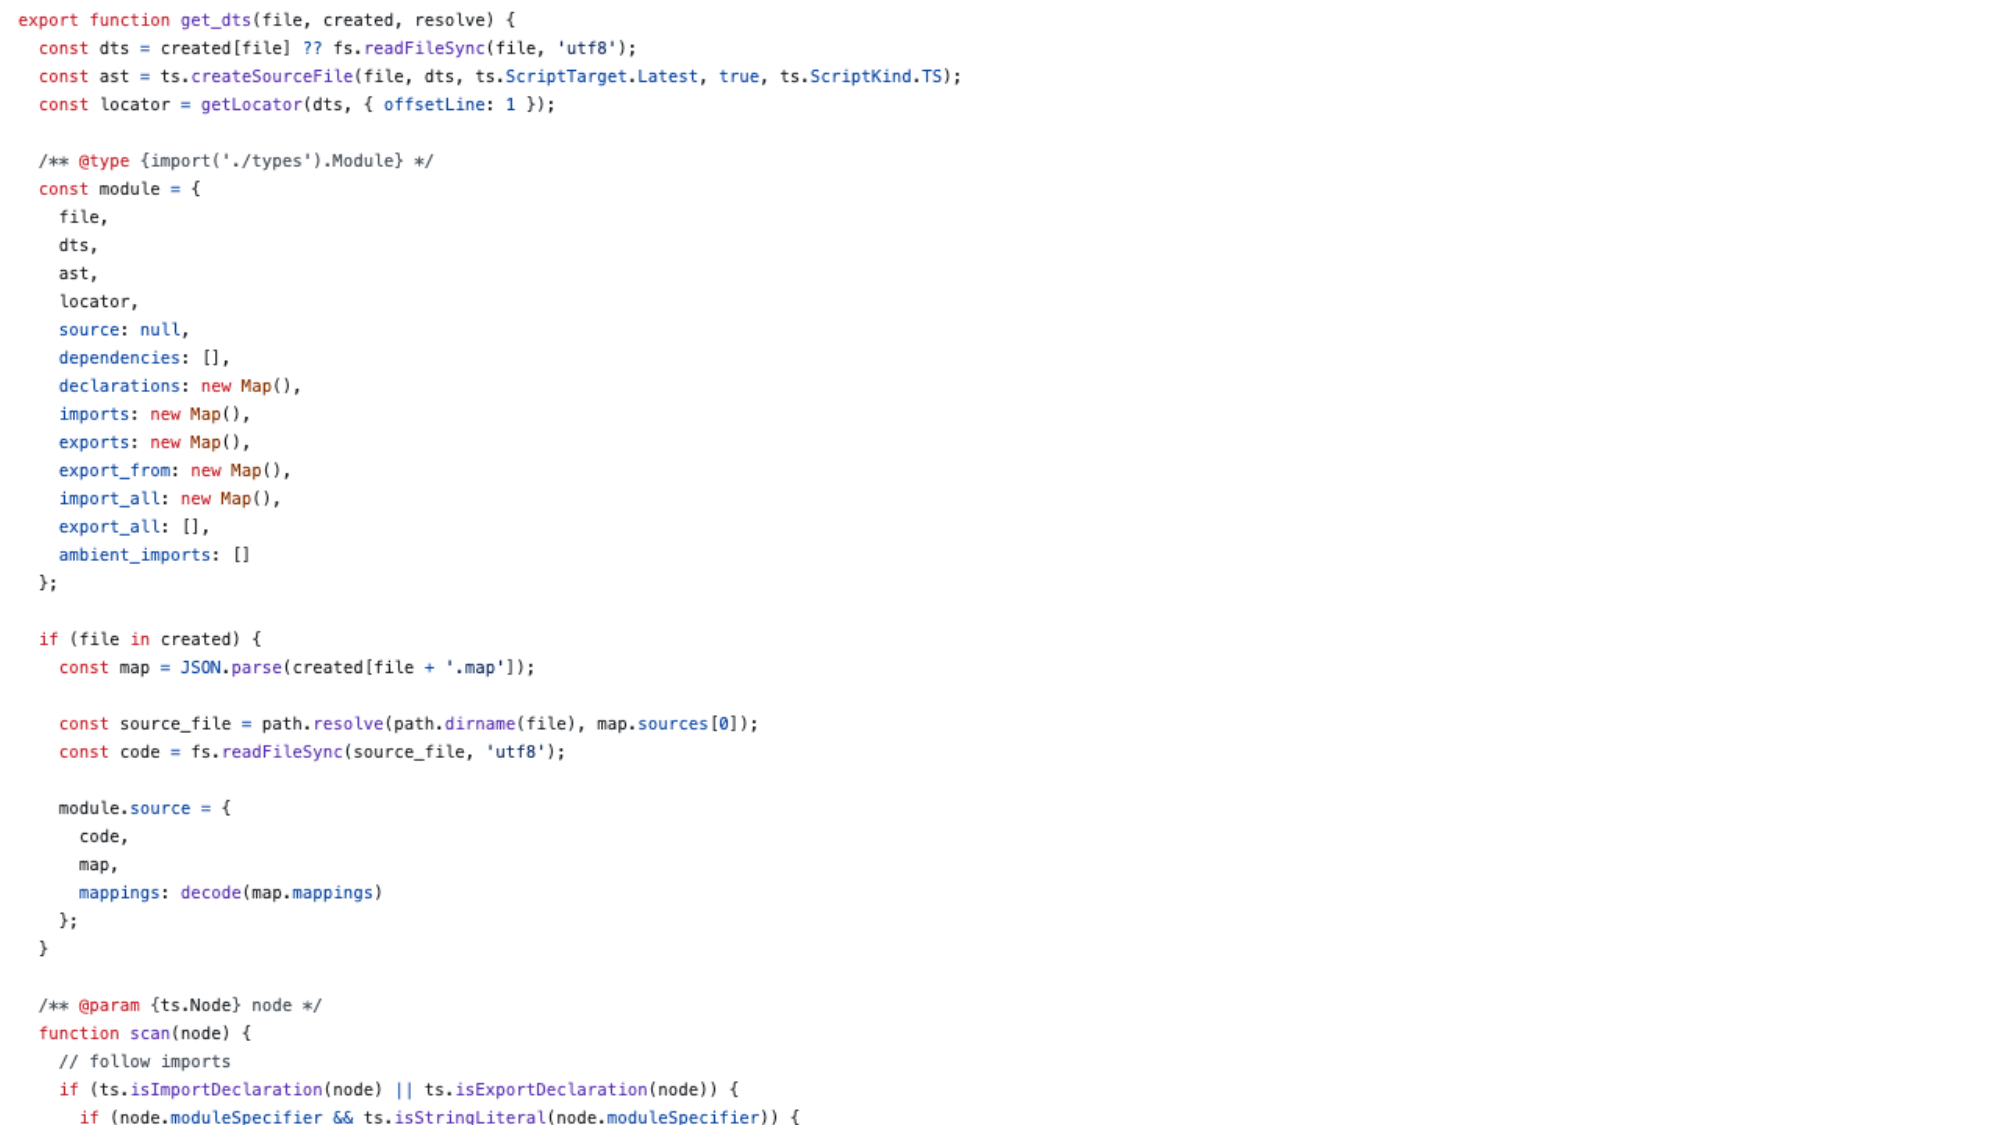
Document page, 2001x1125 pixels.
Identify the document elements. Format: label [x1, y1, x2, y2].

list [0, 0, 2000, 1125]
